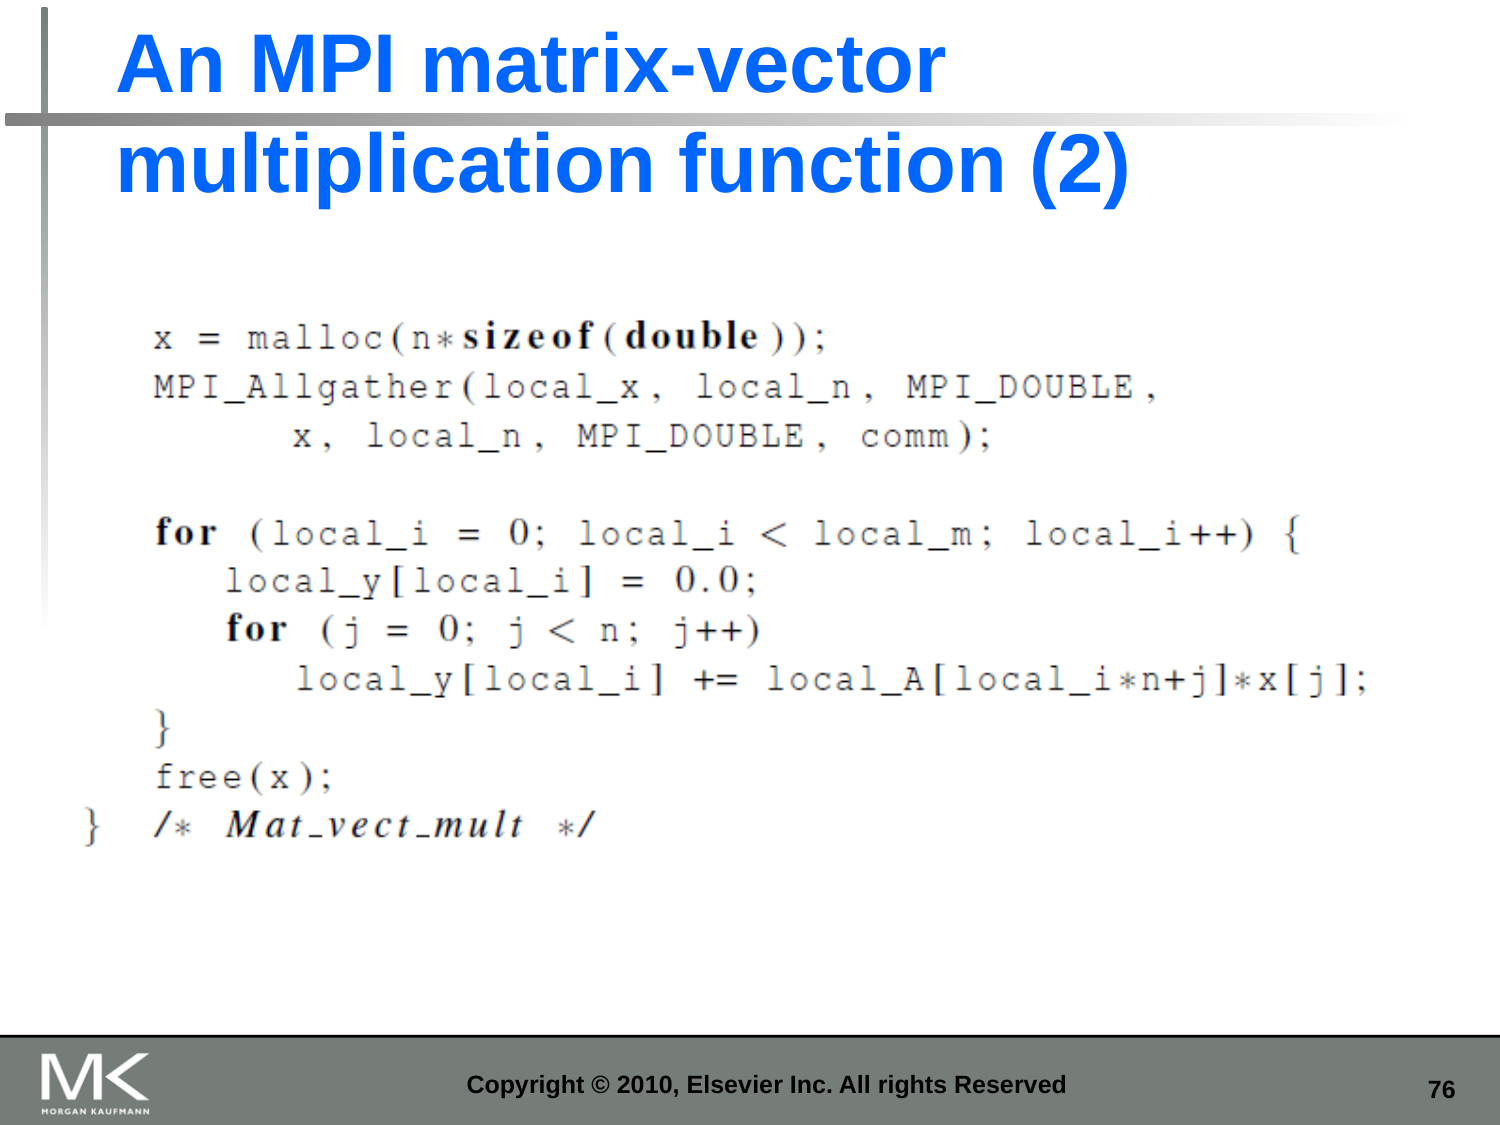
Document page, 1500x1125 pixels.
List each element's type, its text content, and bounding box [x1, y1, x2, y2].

footer Copyright © 2010, Elsevier Inc. All rights Reserved [170, 1046, 1365, 1106]
picture [76, 302, 1405, 862]
title An MPI matrix-vector multiplication function (2) [100, 0, 1460, 218]
picture [29, 1046, 160, 1123]
